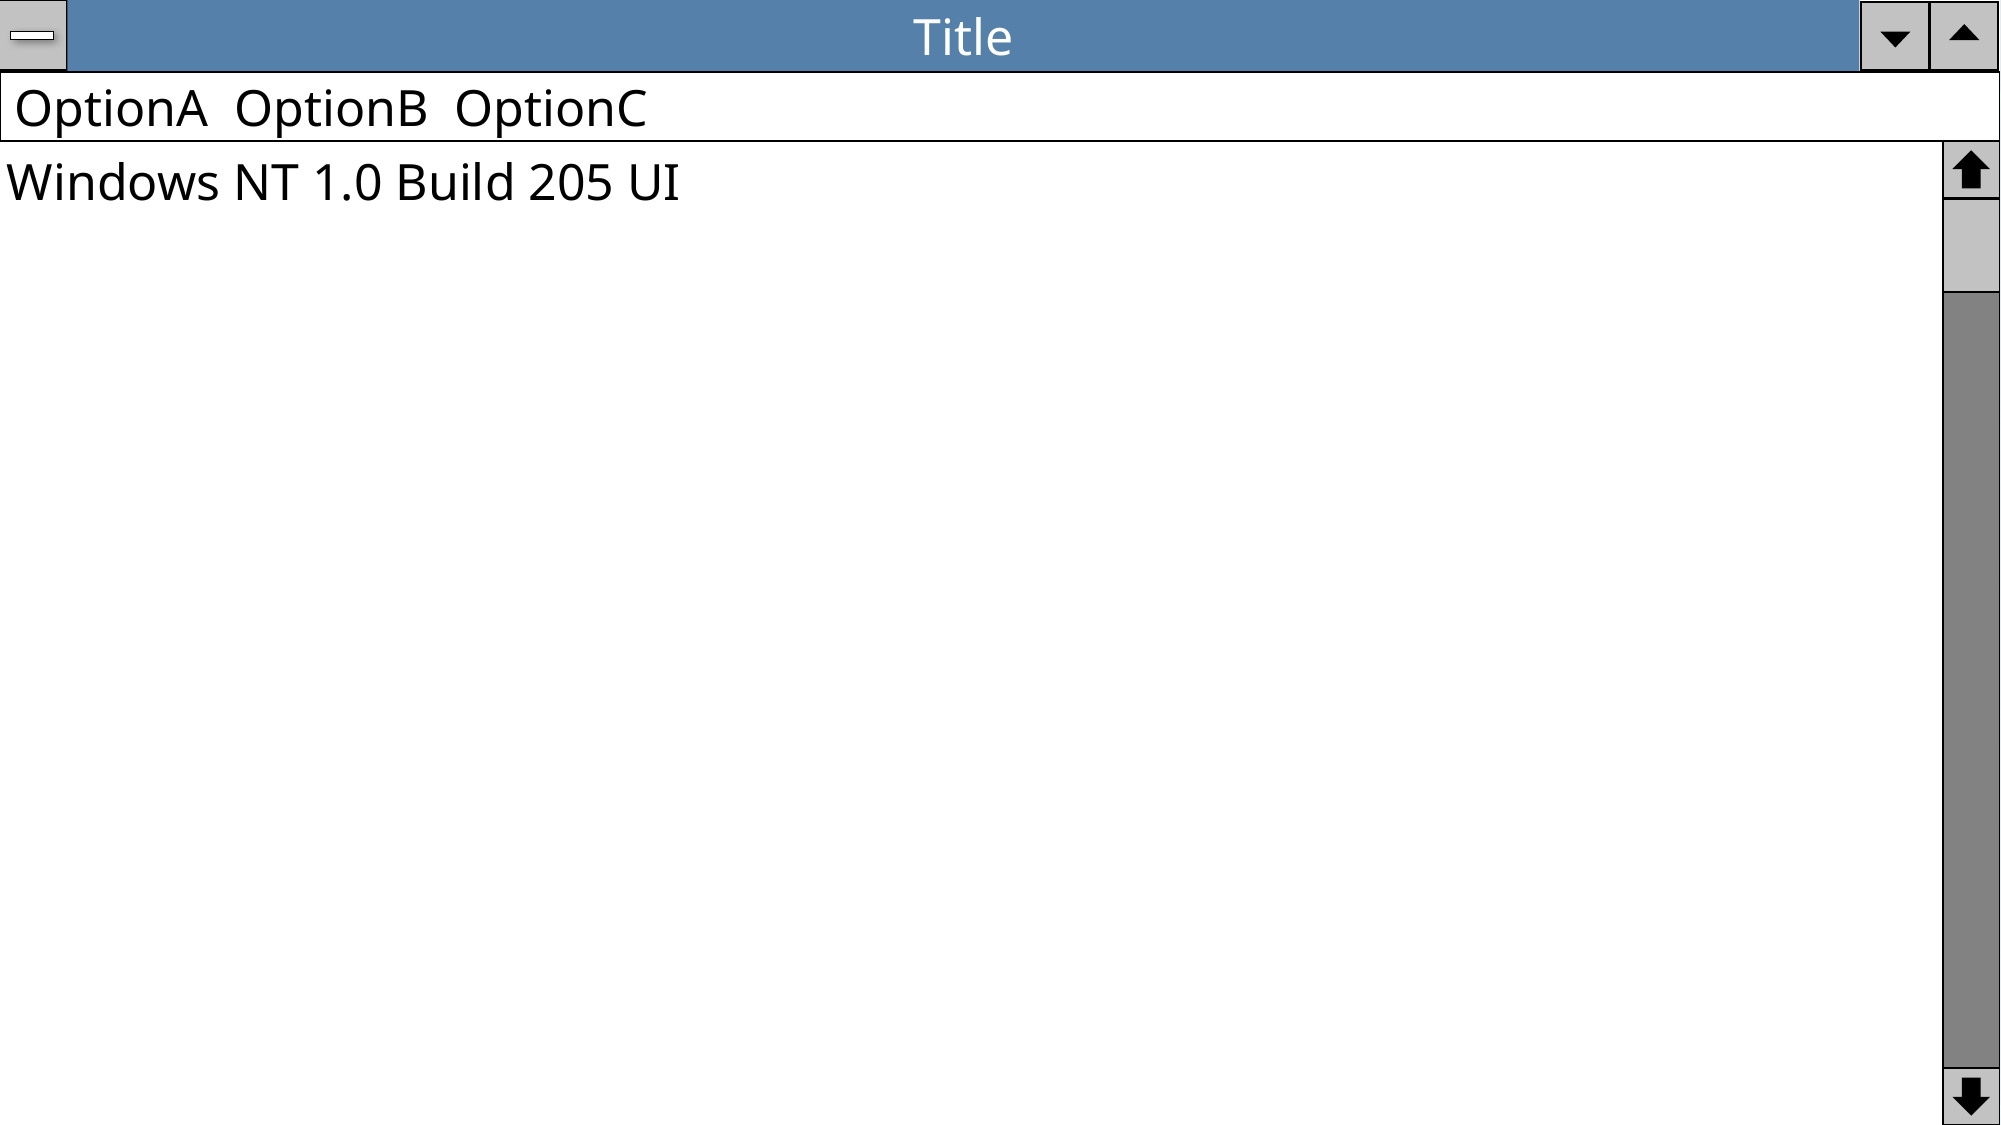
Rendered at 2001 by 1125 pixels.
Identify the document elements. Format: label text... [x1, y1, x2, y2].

text_box [1949, 148, 1993, 190]
text_box [1942, 142, 2000, 197]
text_box [1942, 293, 2000, 1067]
text_box [1929, 1, 1999, 71]
text_box [1949, 1076, 1993, 1118]
text_box [0, 142, 1942, 1125]
text_box [1942, 198, 2000, 293]
text_box [10, 30, 55, 41]
text_box OptionA OptionB OptionC [0, 71, 2000, 142]
text_box Windows NT 1.0 Build 205 UI [0, 143, 696, 218]
text_box [1860, 1, 1929, 71]
text_box [1877, 30, 1913, 49]
text_box Title [66, 0, 1861, 71]
text_box [1942, 1067, 2000, 1125]
text_box [1946, 22, 1982, 42]
text_box [0, 0, 66, 71]
